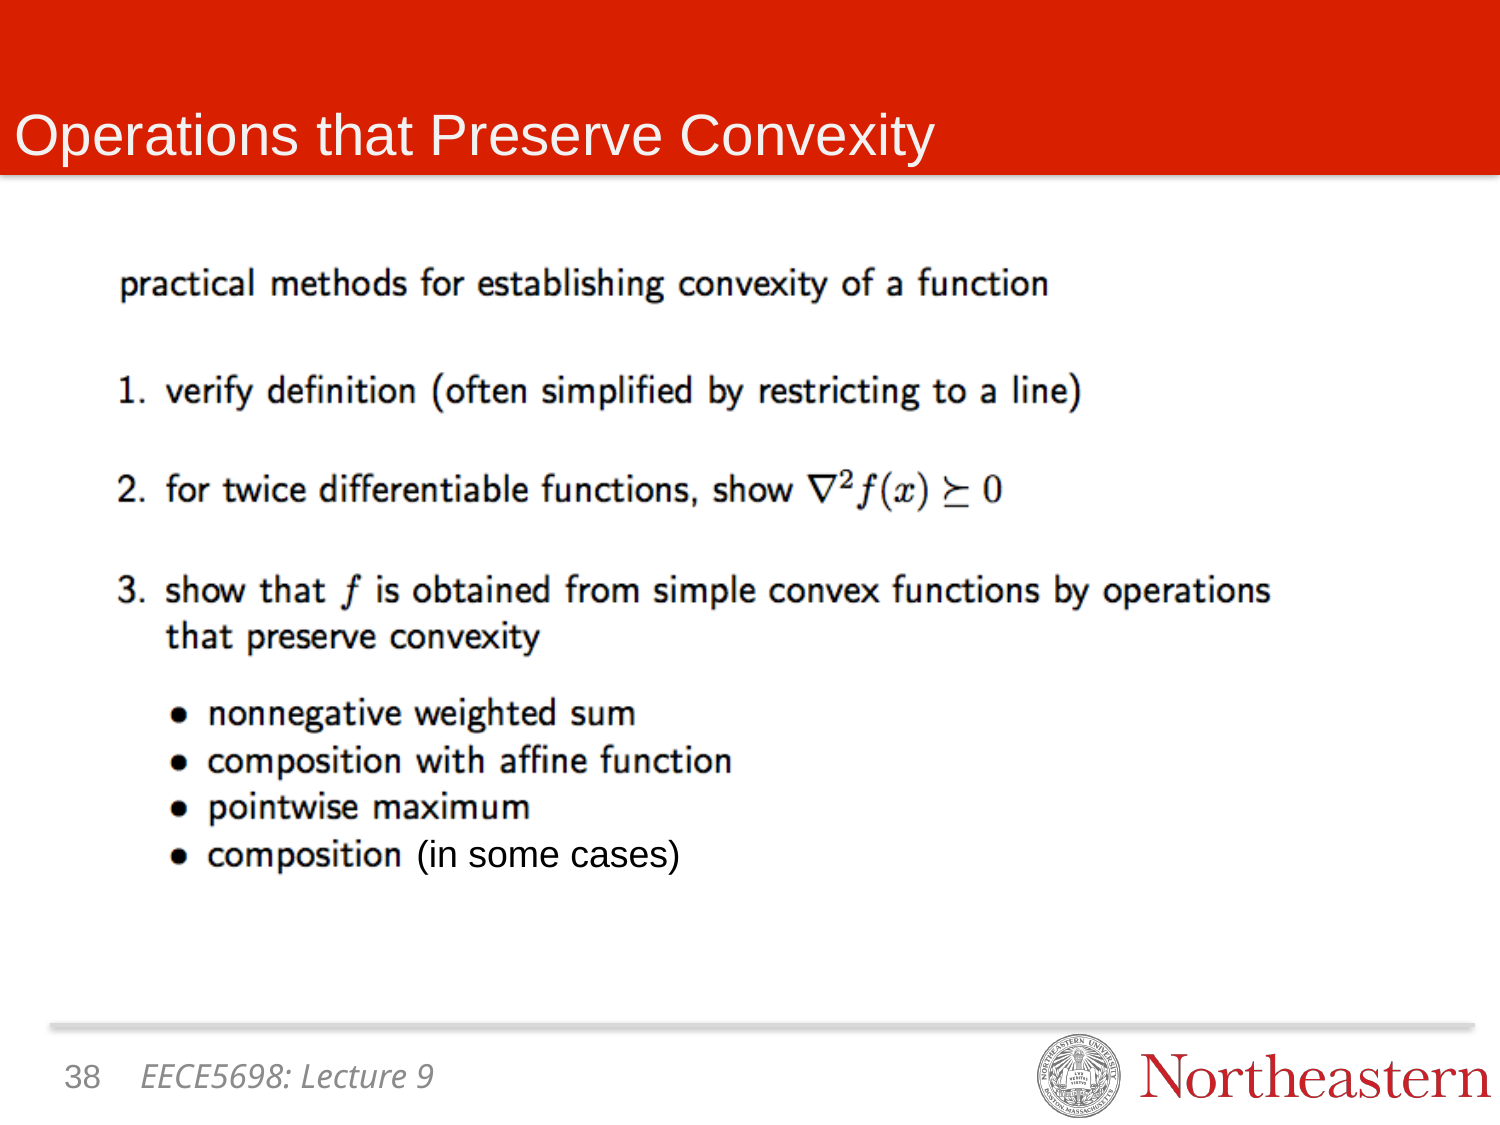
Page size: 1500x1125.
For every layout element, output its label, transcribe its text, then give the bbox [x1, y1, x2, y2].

slide_number 37 [41, 1045, 117, 1105]
picture [67, 209, 1433, 988]
footer EECE5698: Lecture 9 [125, 1045, 1029, 1105]
picture [1037, 1034, 1491, 1118]
title Operations that Preserve Convexity [0, 0, 1500, 175]
